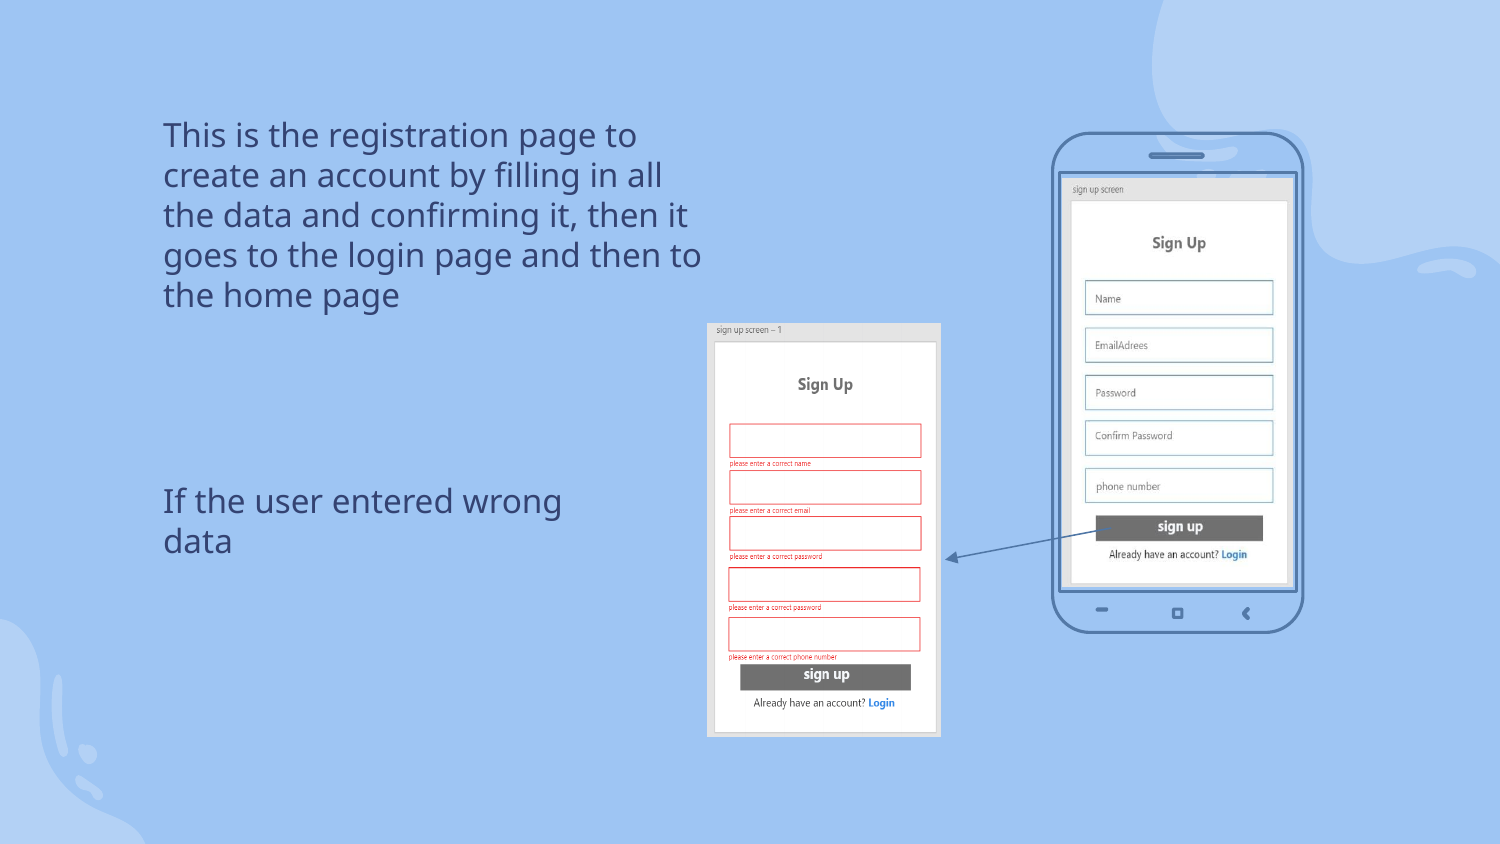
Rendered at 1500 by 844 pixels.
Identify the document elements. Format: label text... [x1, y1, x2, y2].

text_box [944, 527, 1112, 560]
picture [1062, 178, 1294, 588]
text_box This is the registration page to create an account by filling in all the data and confirming it, then it goes to the login page and then to the home page [148, 107, 719, 322]
text_box [1052, 133, 1303, 633]
text_box If the user entered wrong data [148, 472, 612, 567]
picture [706, 323, 941, 737]
